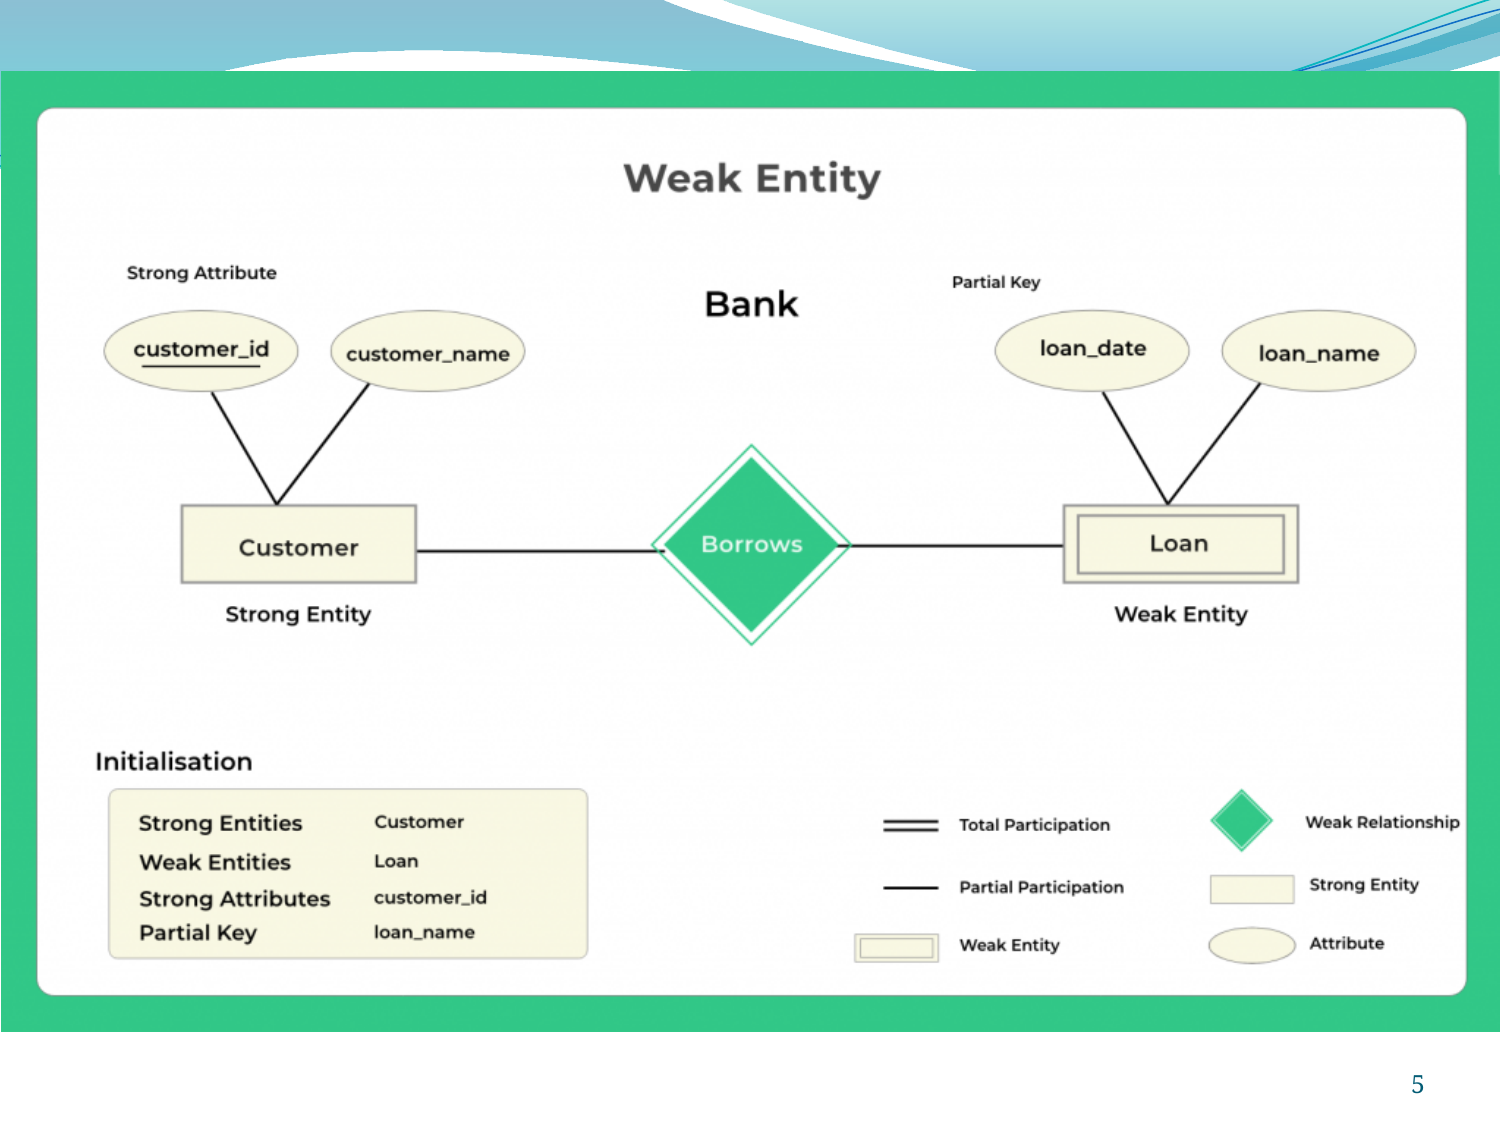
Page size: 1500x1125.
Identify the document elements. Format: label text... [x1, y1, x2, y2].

slide_number 5 [1299, 1046, 1425, 1103]
picture [1, 71, 1500, 1032]
